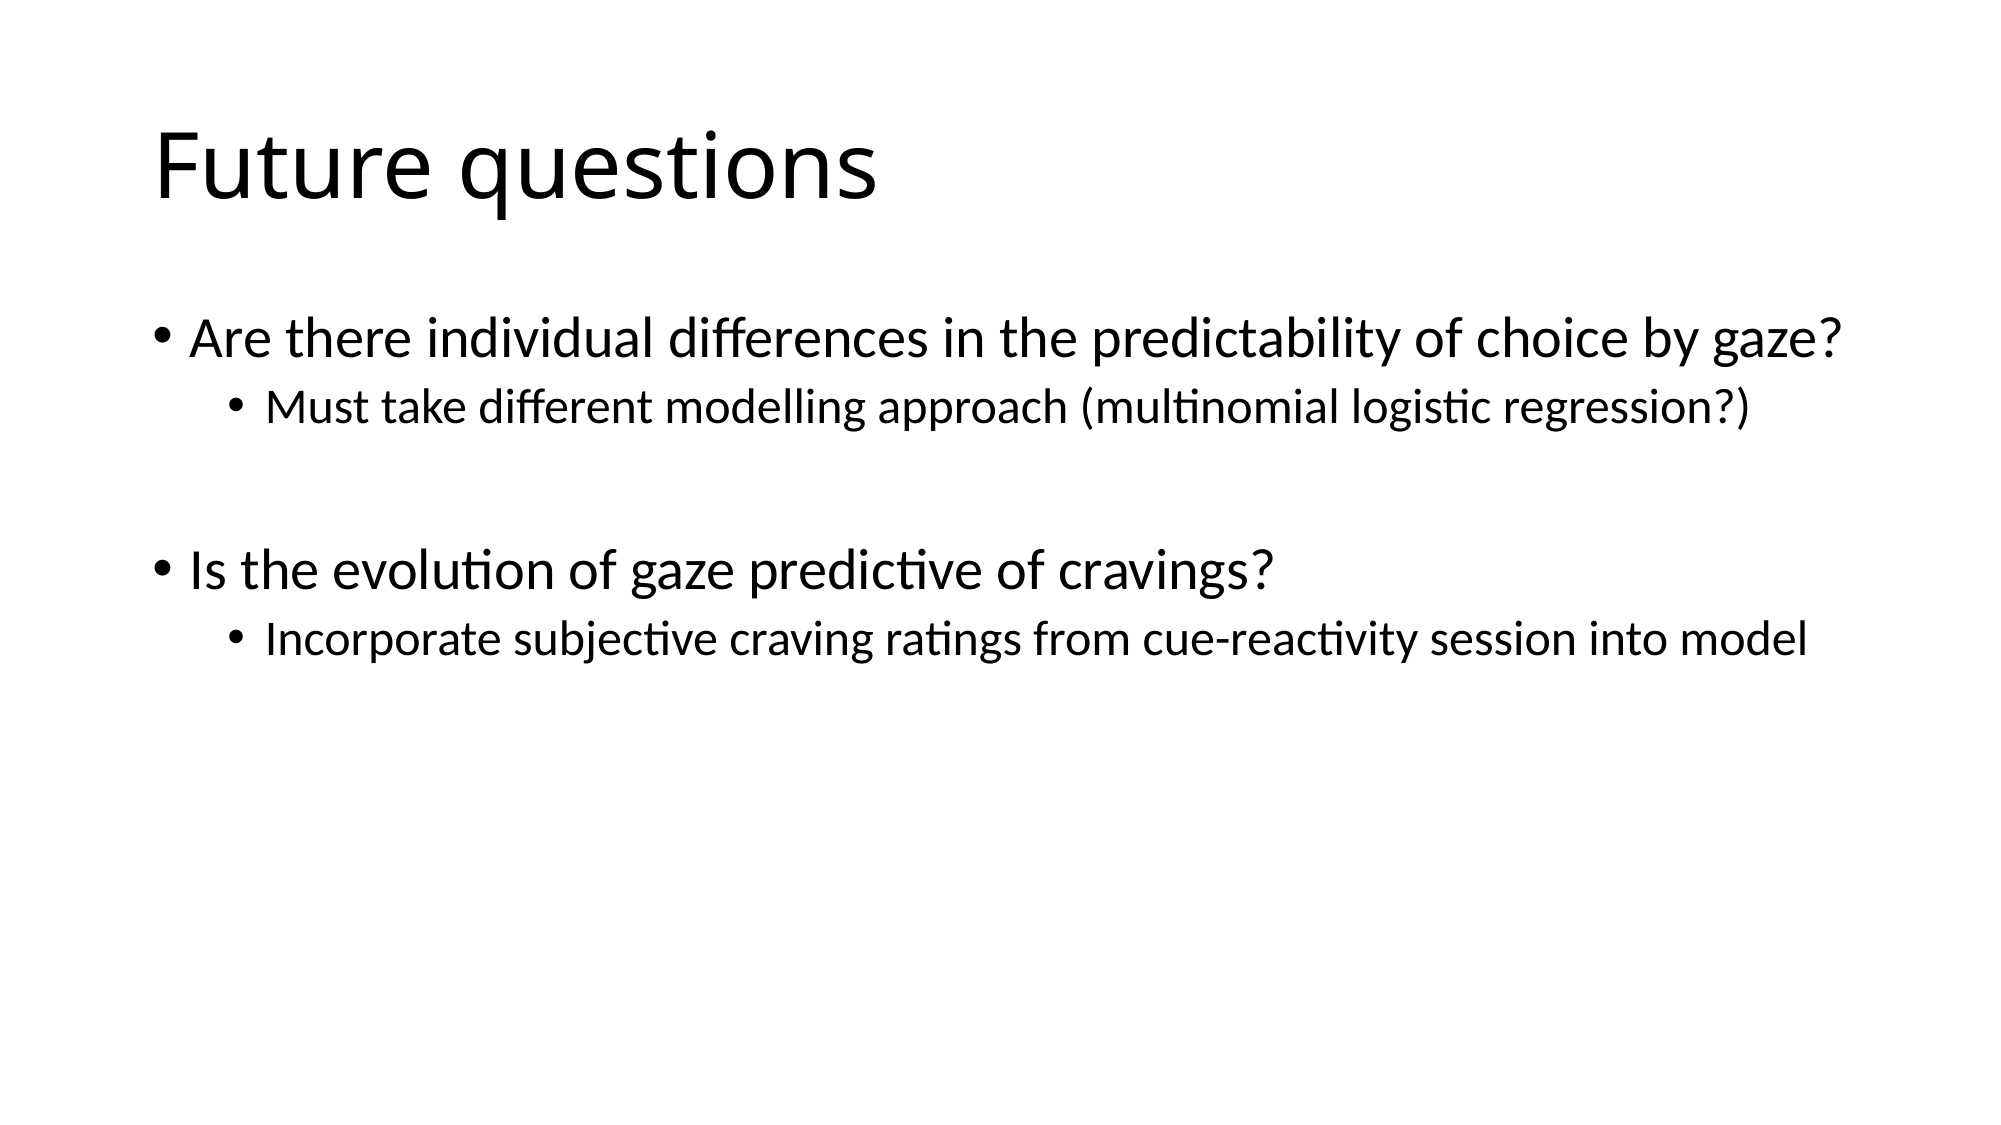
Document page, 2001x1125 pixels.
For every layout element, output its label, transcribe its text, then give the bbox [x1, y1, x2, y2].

list Are there individual differences in the predictability of choice by gaze? Must take different modelling approach (multinomial logistic regression?) Is the evolution of gaze predictive of cravings? Incorporate subjective craving ratings from cue-reactivity session into model [137, 299, 1863, 1014]
title Future questions [137, 59, 1863, 278]
